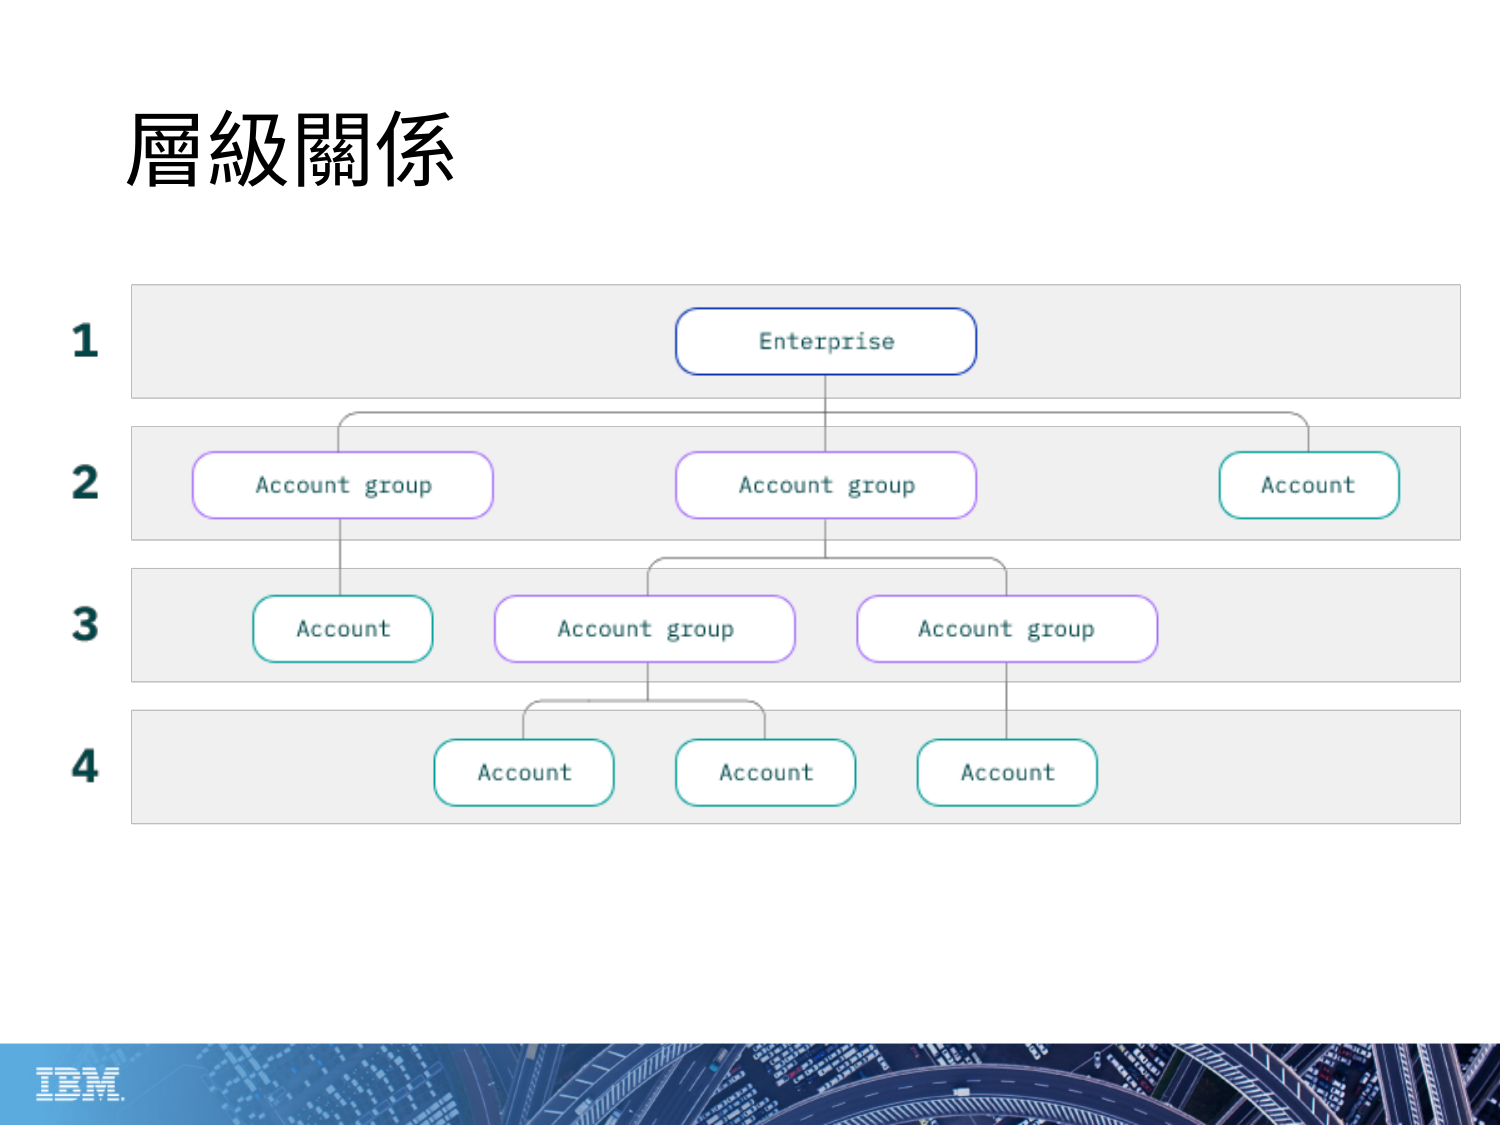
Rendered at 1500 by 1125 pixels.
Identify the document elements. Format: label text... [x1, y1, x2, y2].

title 層級關係 [109, 44, 1404, 253]
picture [0, 0, 1500, 1125]
